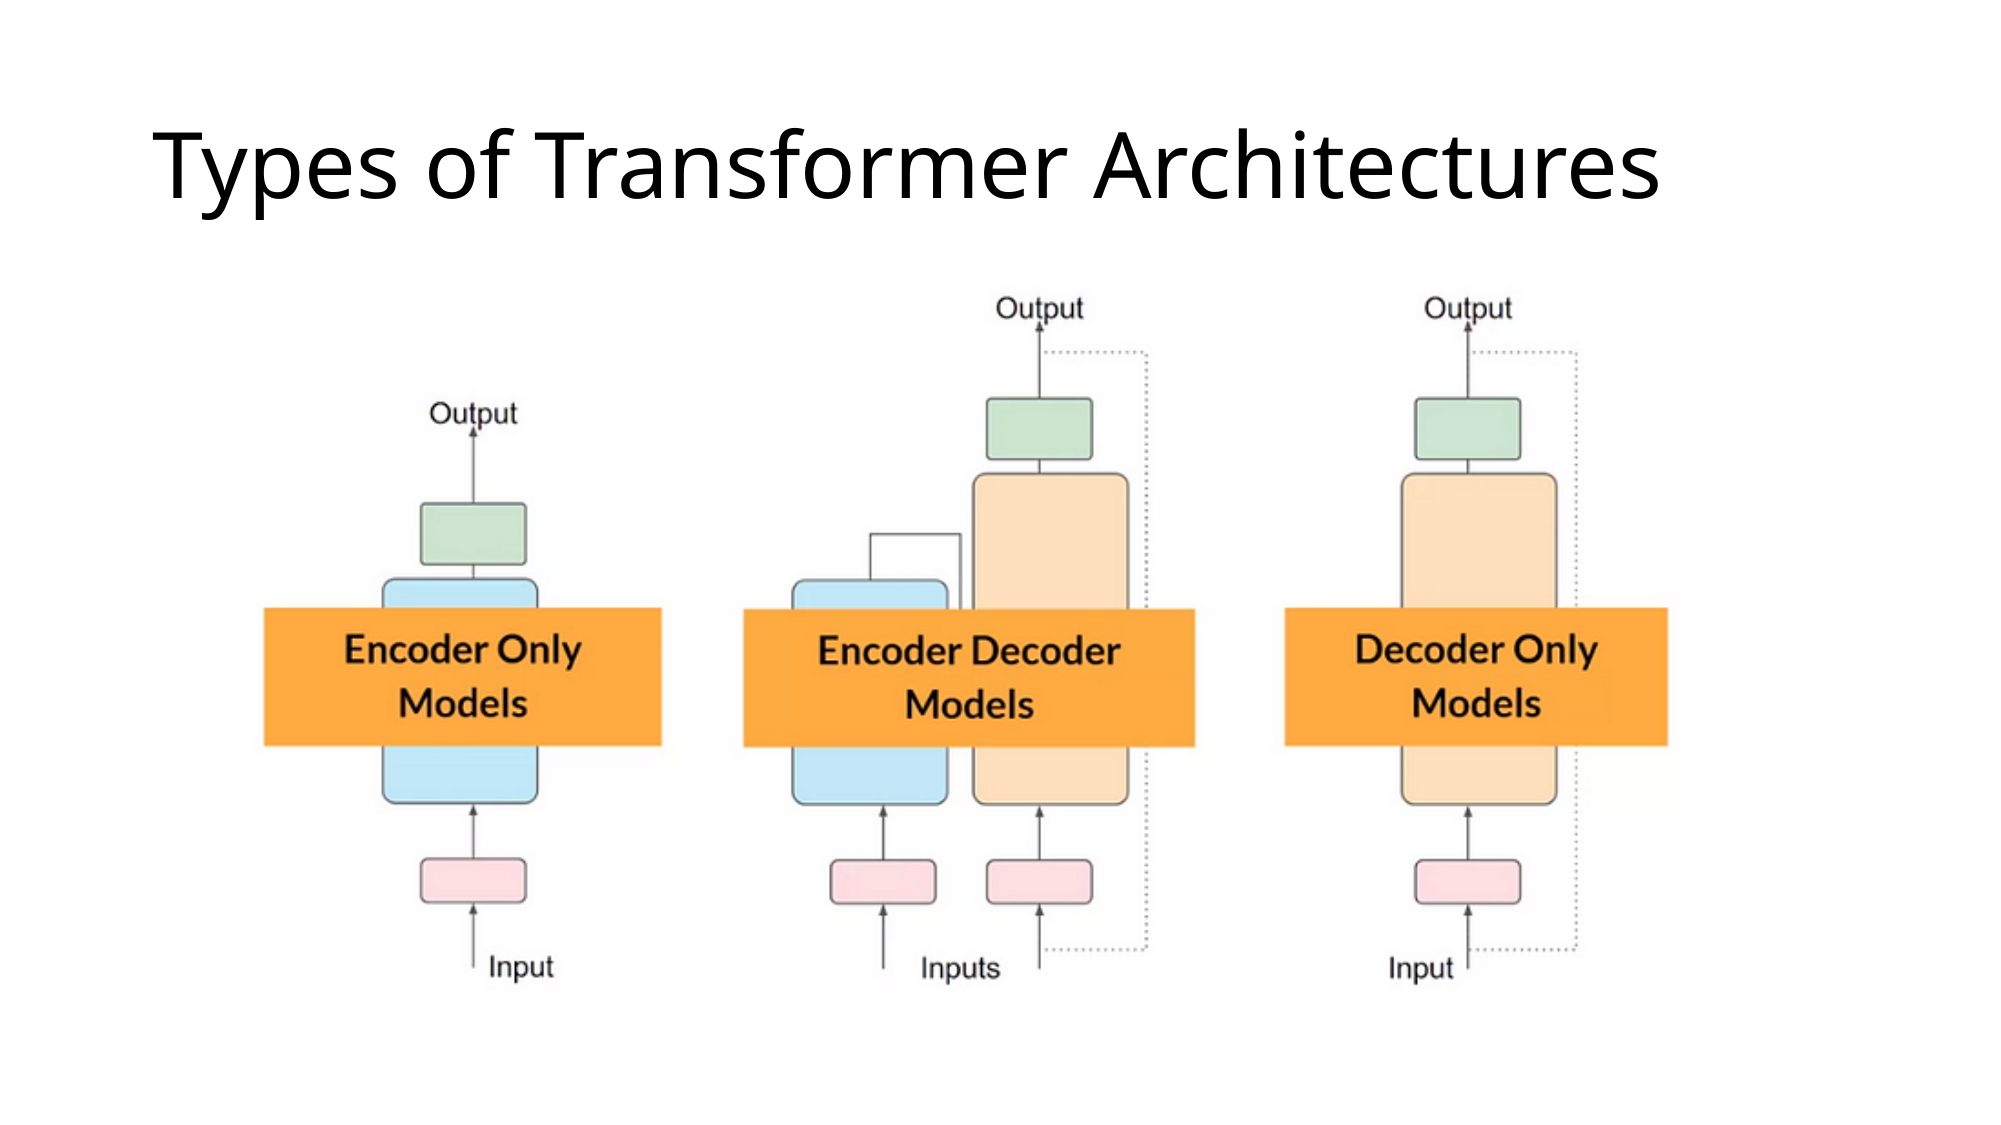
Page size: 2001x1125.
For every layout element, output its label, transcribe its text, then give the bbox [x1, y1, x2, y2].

title Types of Transformer Architectures [137, 59, 1863, 278]
picture [230, 277, 1842, 1018]
